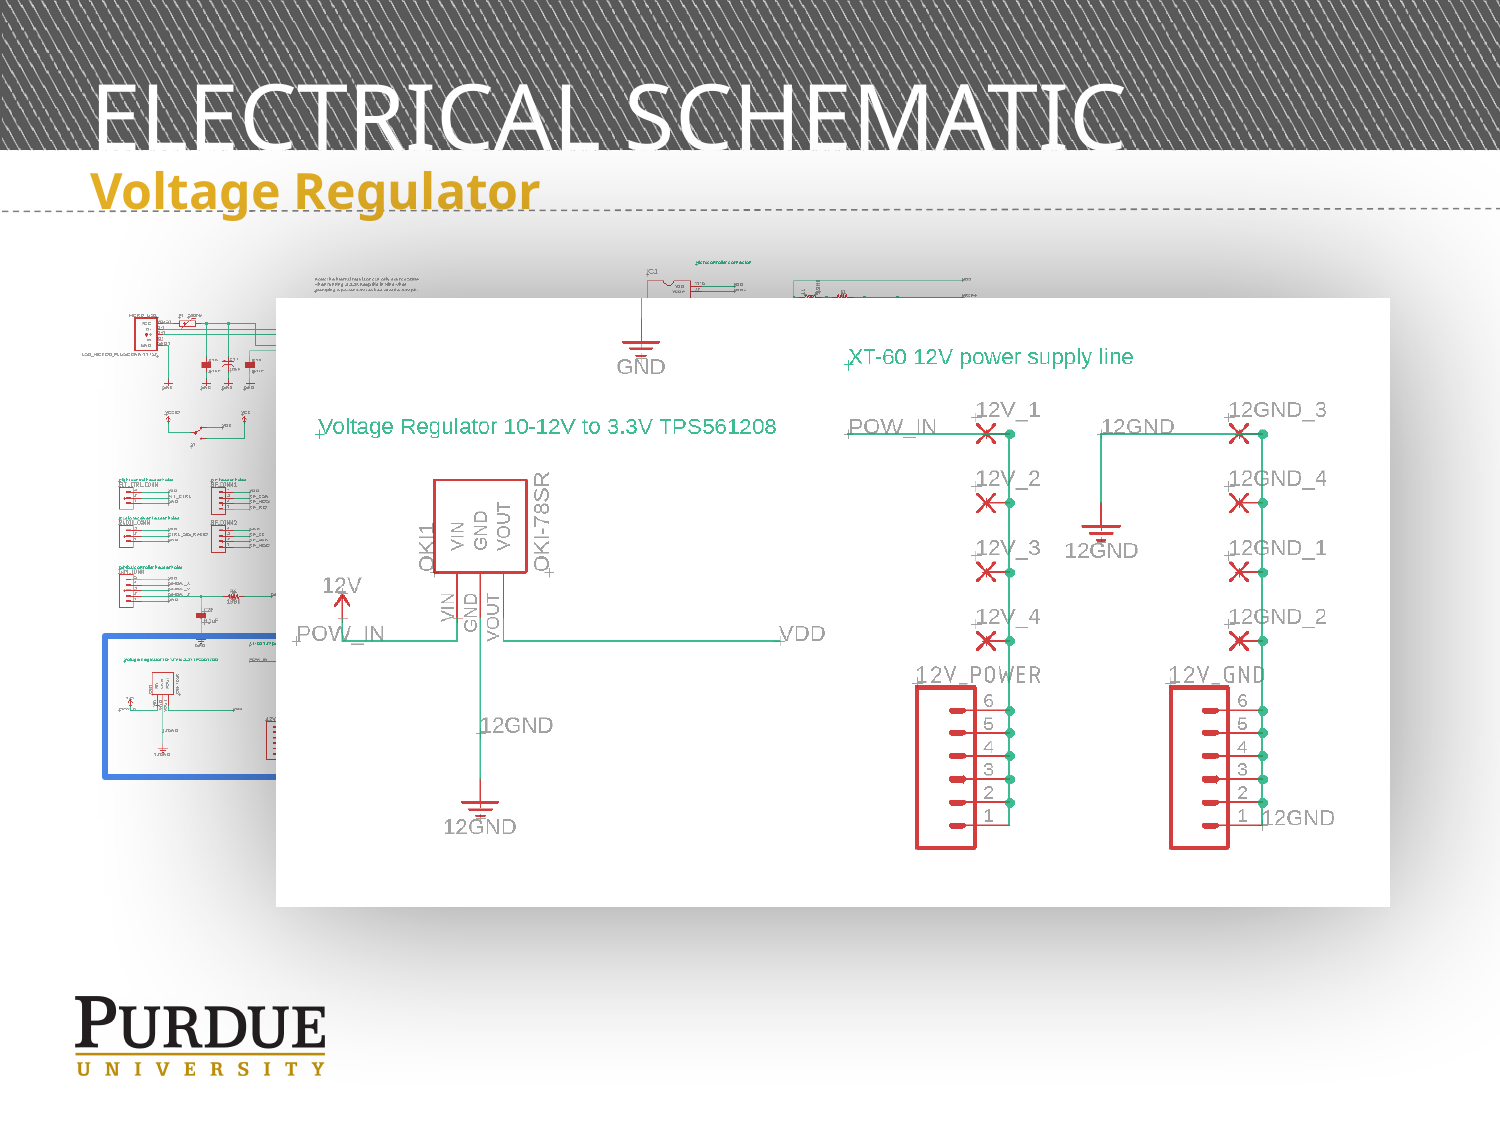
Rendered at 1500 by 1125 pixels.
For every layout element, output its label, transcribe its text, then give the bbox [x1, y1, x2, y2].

picture [2, 0, 1500, 151]
picture [75, 996, 325, 1076]
picture [65, 241, 1390, 907]
list Voltage Regulator [75, 151, 1425, 225]
title ELECTRICAL SCHEMATIC [75, 51, 1427, 175]
